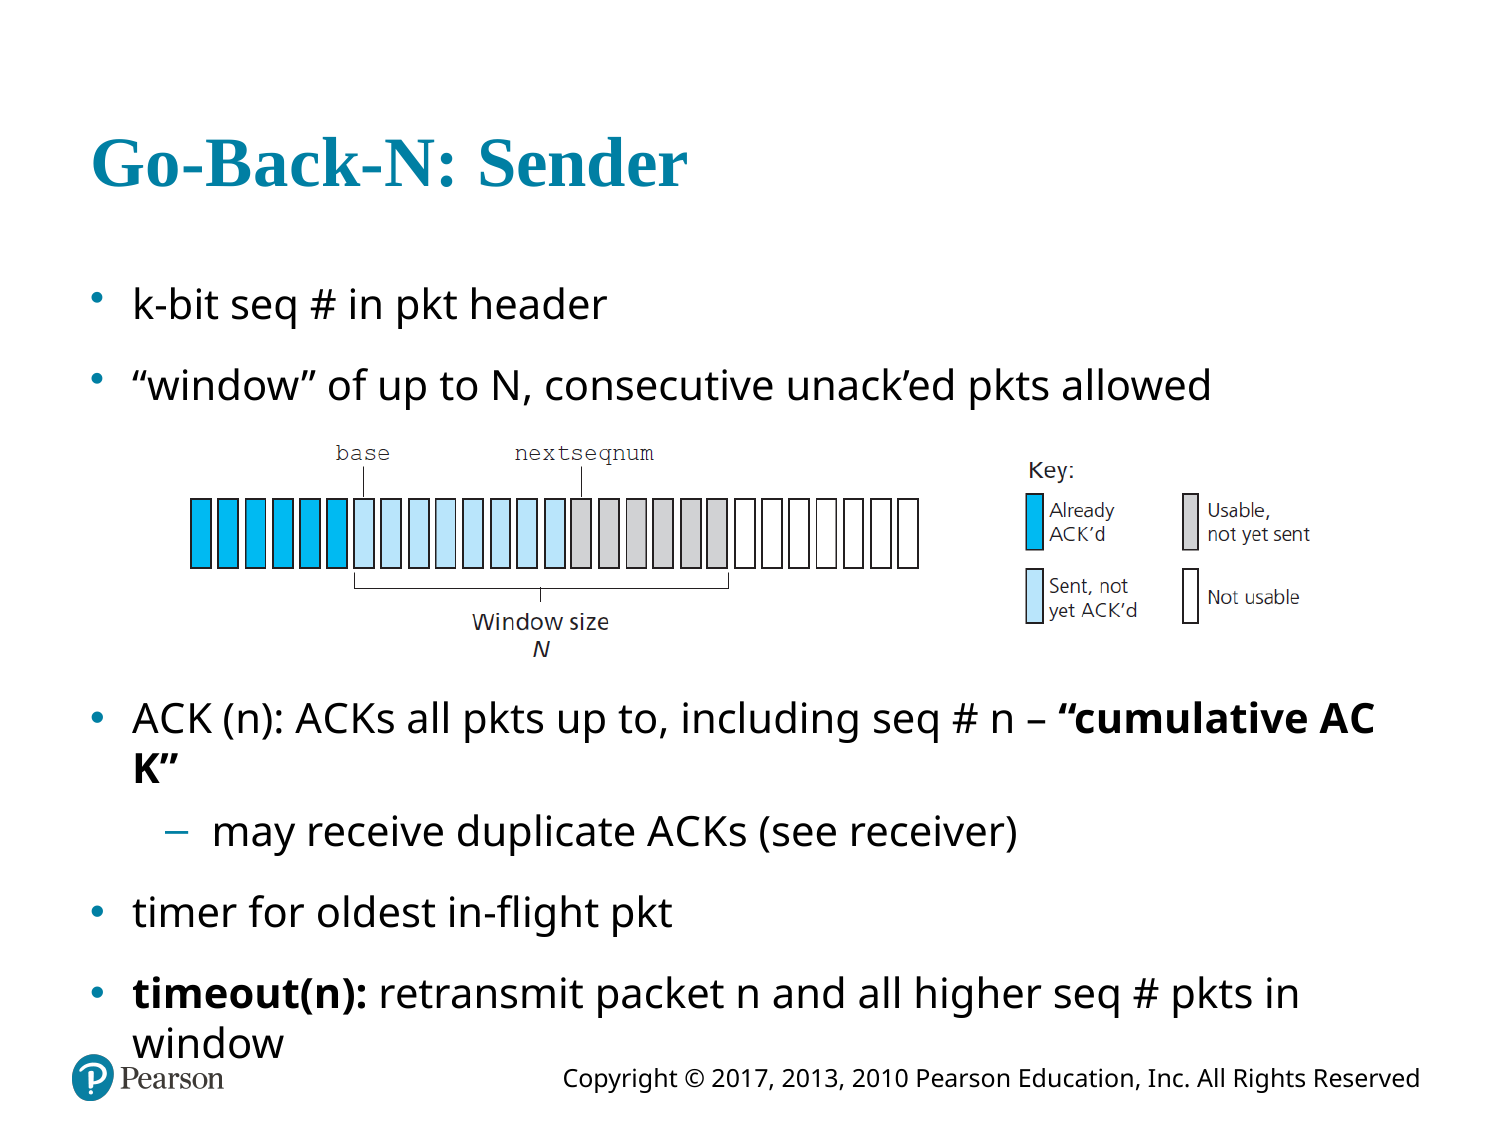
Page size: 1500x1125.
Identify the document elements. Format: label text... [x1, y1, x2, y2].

title G o - B a c k - N: Sender [75, 0, 1425, 216]
list A C K (n): A C K s all pkts up to, including seq # n – “cumulative A C K” may receive duplicate A C K s (see receiver) timer for oldest in-flight pkt timeout(n): retransmit packet n and all higher seq # pkts in window [75, 677, 1425, 1125]
list k-bit seq # in pkt header “window” of up to N, consecutive unack’ed pkts allowed [75, 262, 1425, 677]
picture [190, 445, 1310, 657]
